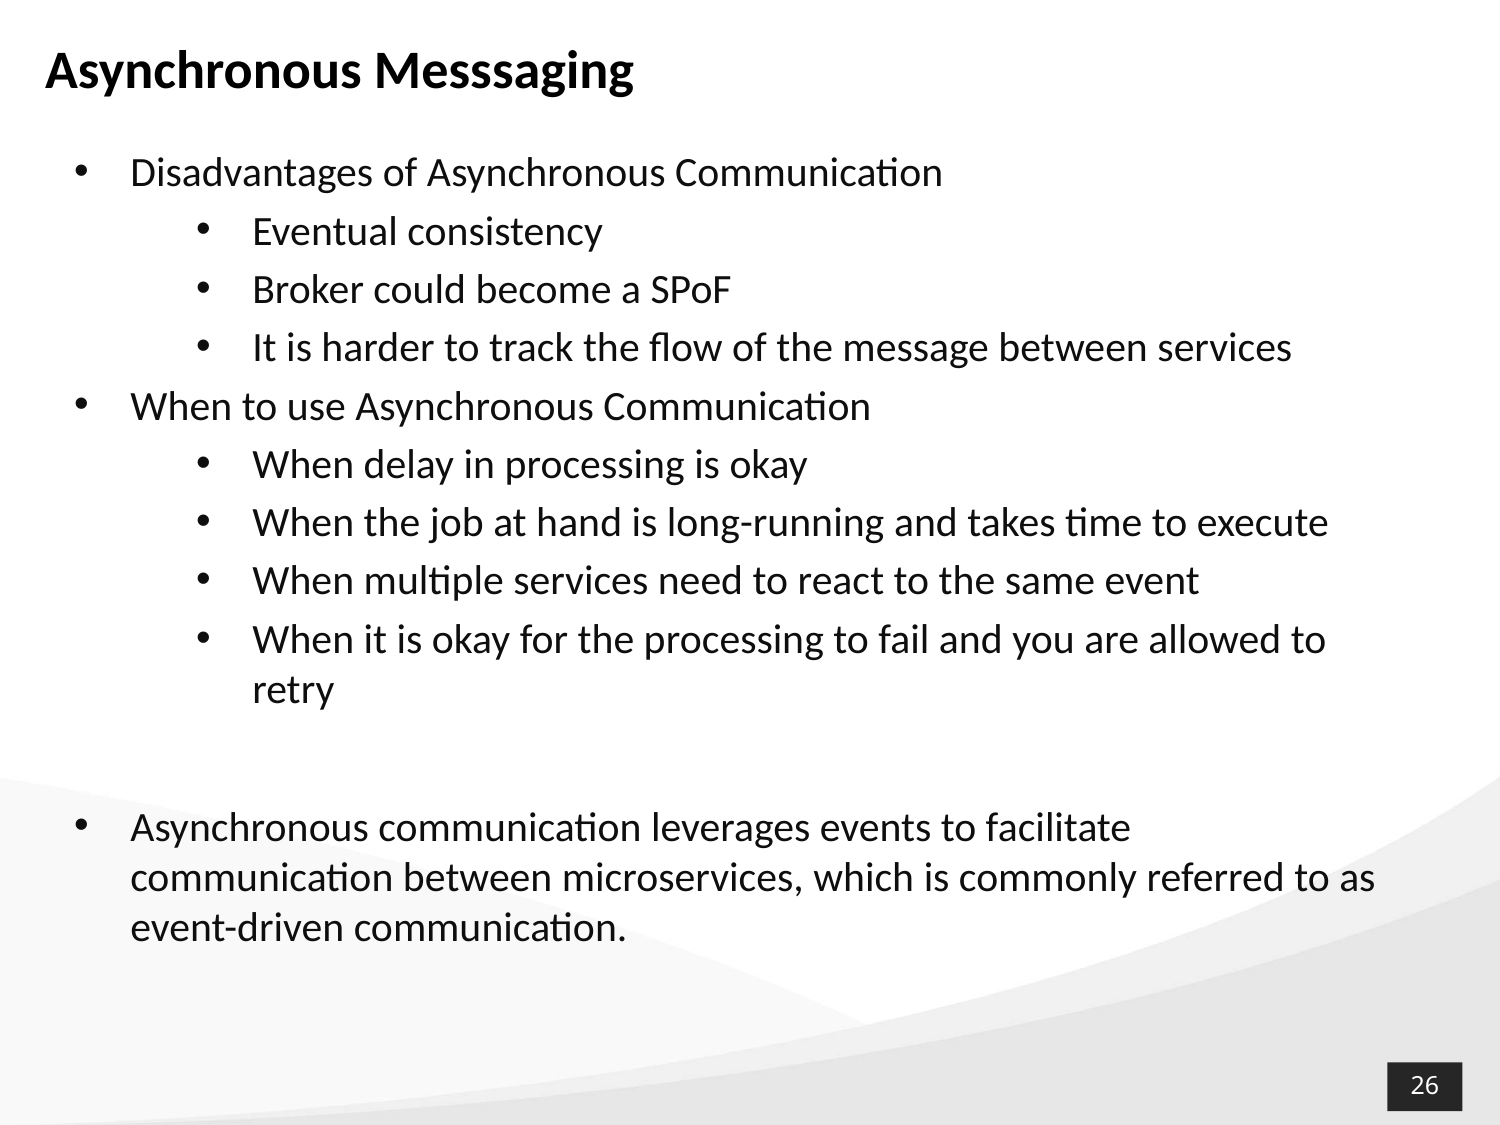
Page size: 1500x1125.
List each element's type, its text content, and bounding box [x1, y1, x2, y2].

title Asynchronous Messsaging [30, 21, 1478, 113]
picture [0, 0, 1500, 1125]
list Disadvantages of Asynchronous Communication Eventual consistency Broker could become a SPoF It is harder to track the flow of the message between services When to use Asynchronous Communication When delay in processing is okay When the job at hand is long-running and takes time to execute When multiple services need to react to the same event When it is okay for the processing to fail and you are allowed to retry Asynchronous communication leverages events to facilitate communication between microservices, which is commonly referred to as event-driven communication. [59, 137, 1413, 200]
